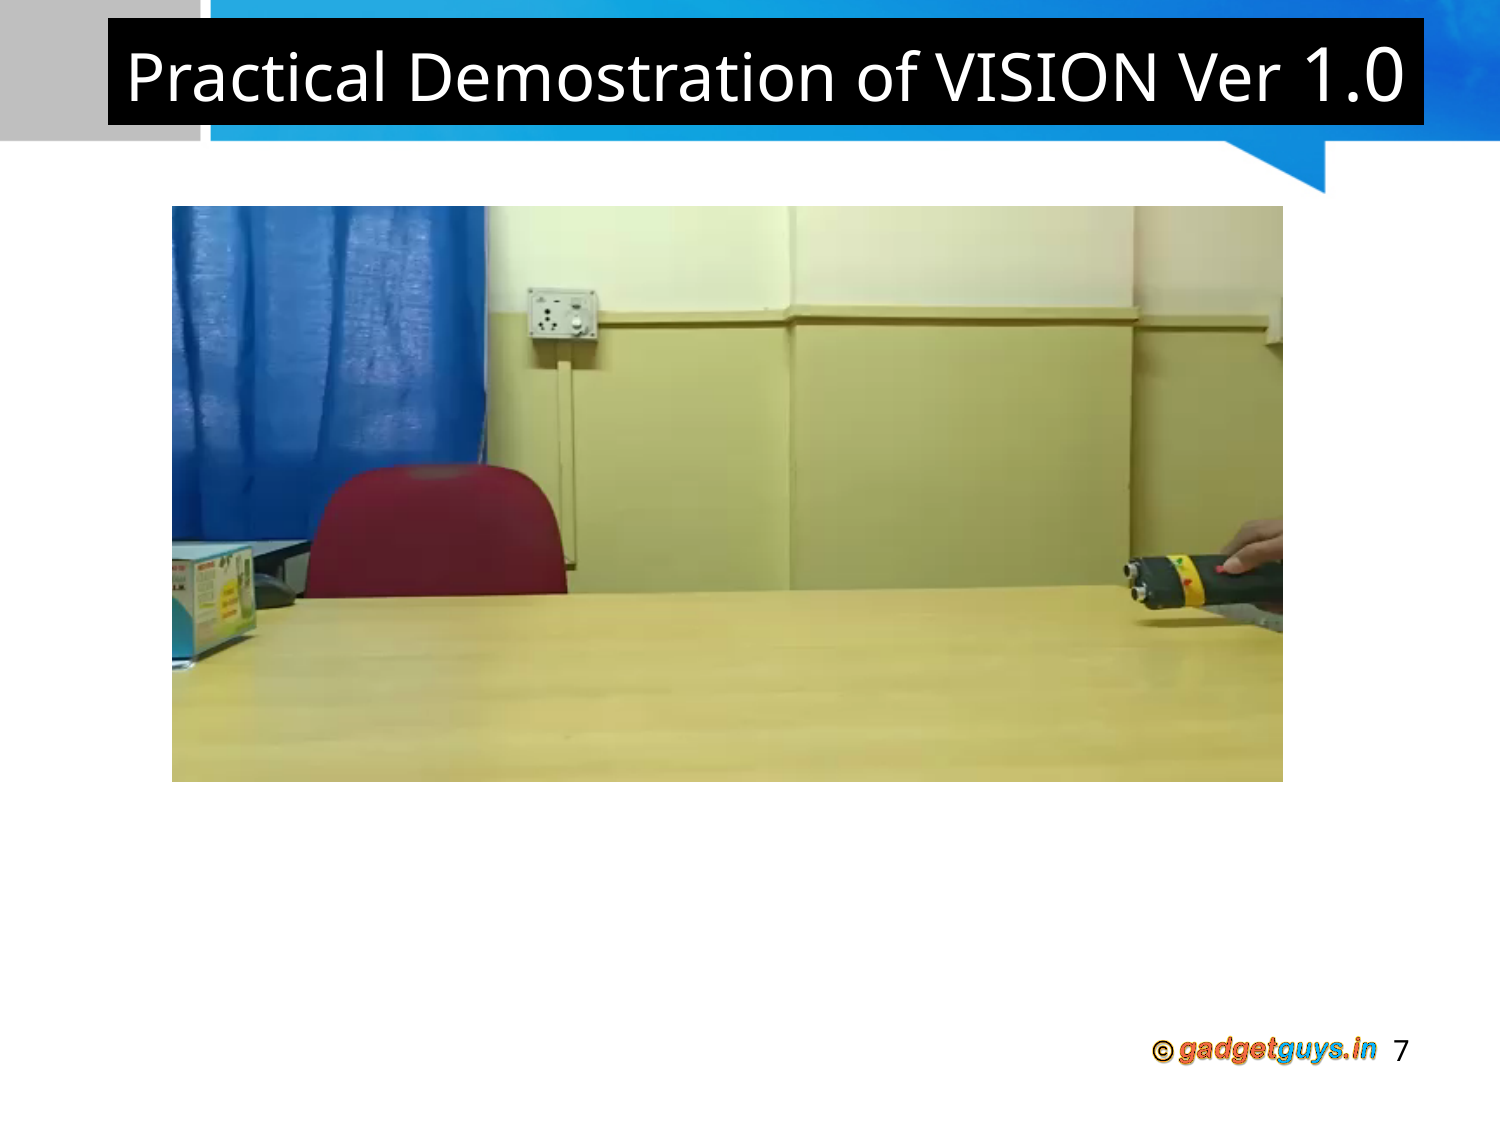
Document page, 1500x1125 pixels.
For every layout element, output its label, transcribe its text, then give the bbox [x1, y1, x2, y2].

picture [0, 0, 1500, 1125]
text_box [171, 206, 1284, 783]
slide_number 7 [1074, 1024, 1425, 1103]
text_box Practical Demostration of VISION Ver 1.0 [108, 18, 1424, 125]
